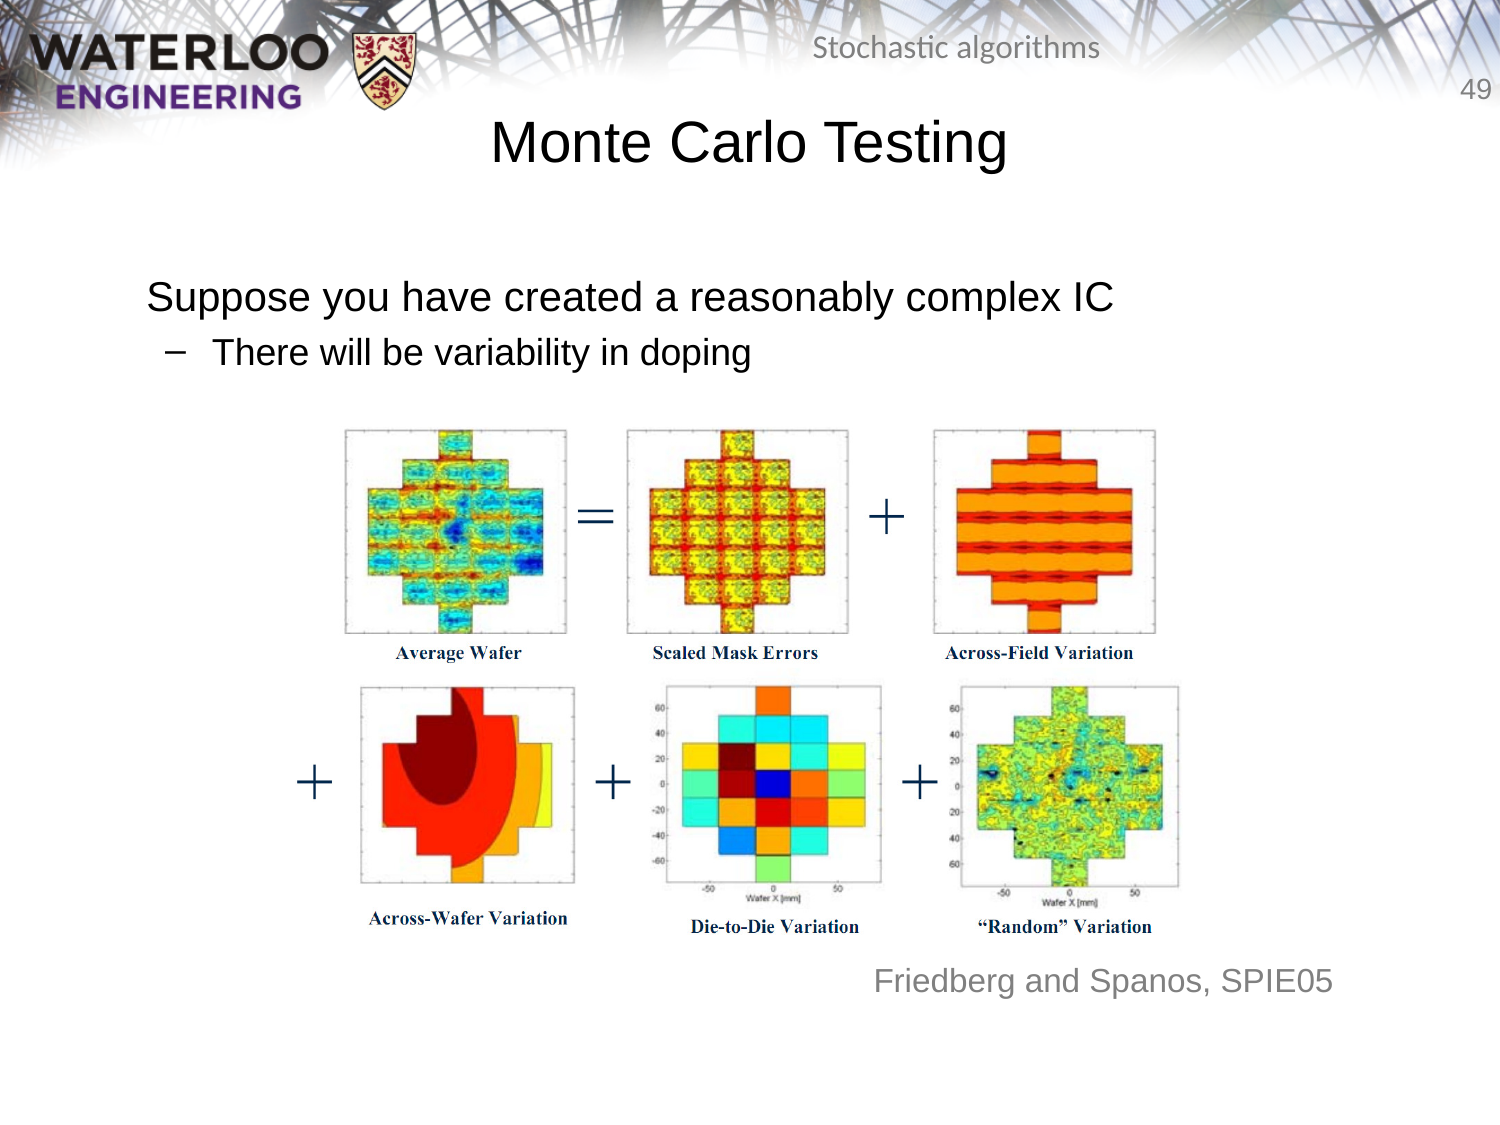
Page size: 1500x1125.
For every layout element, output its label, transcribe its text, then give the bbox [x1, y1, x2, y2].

text_box Friedberg and Spanos, SPIE05 [858, 952, 1350, 1007]
picture [0, 0, 1500, 1125]
list Suppose you have created a reasonably complex IC There will be variability in doping [74, 262, 1426, 1006]
title Monte Carlo Testing [74, 44, 1426, 233]
